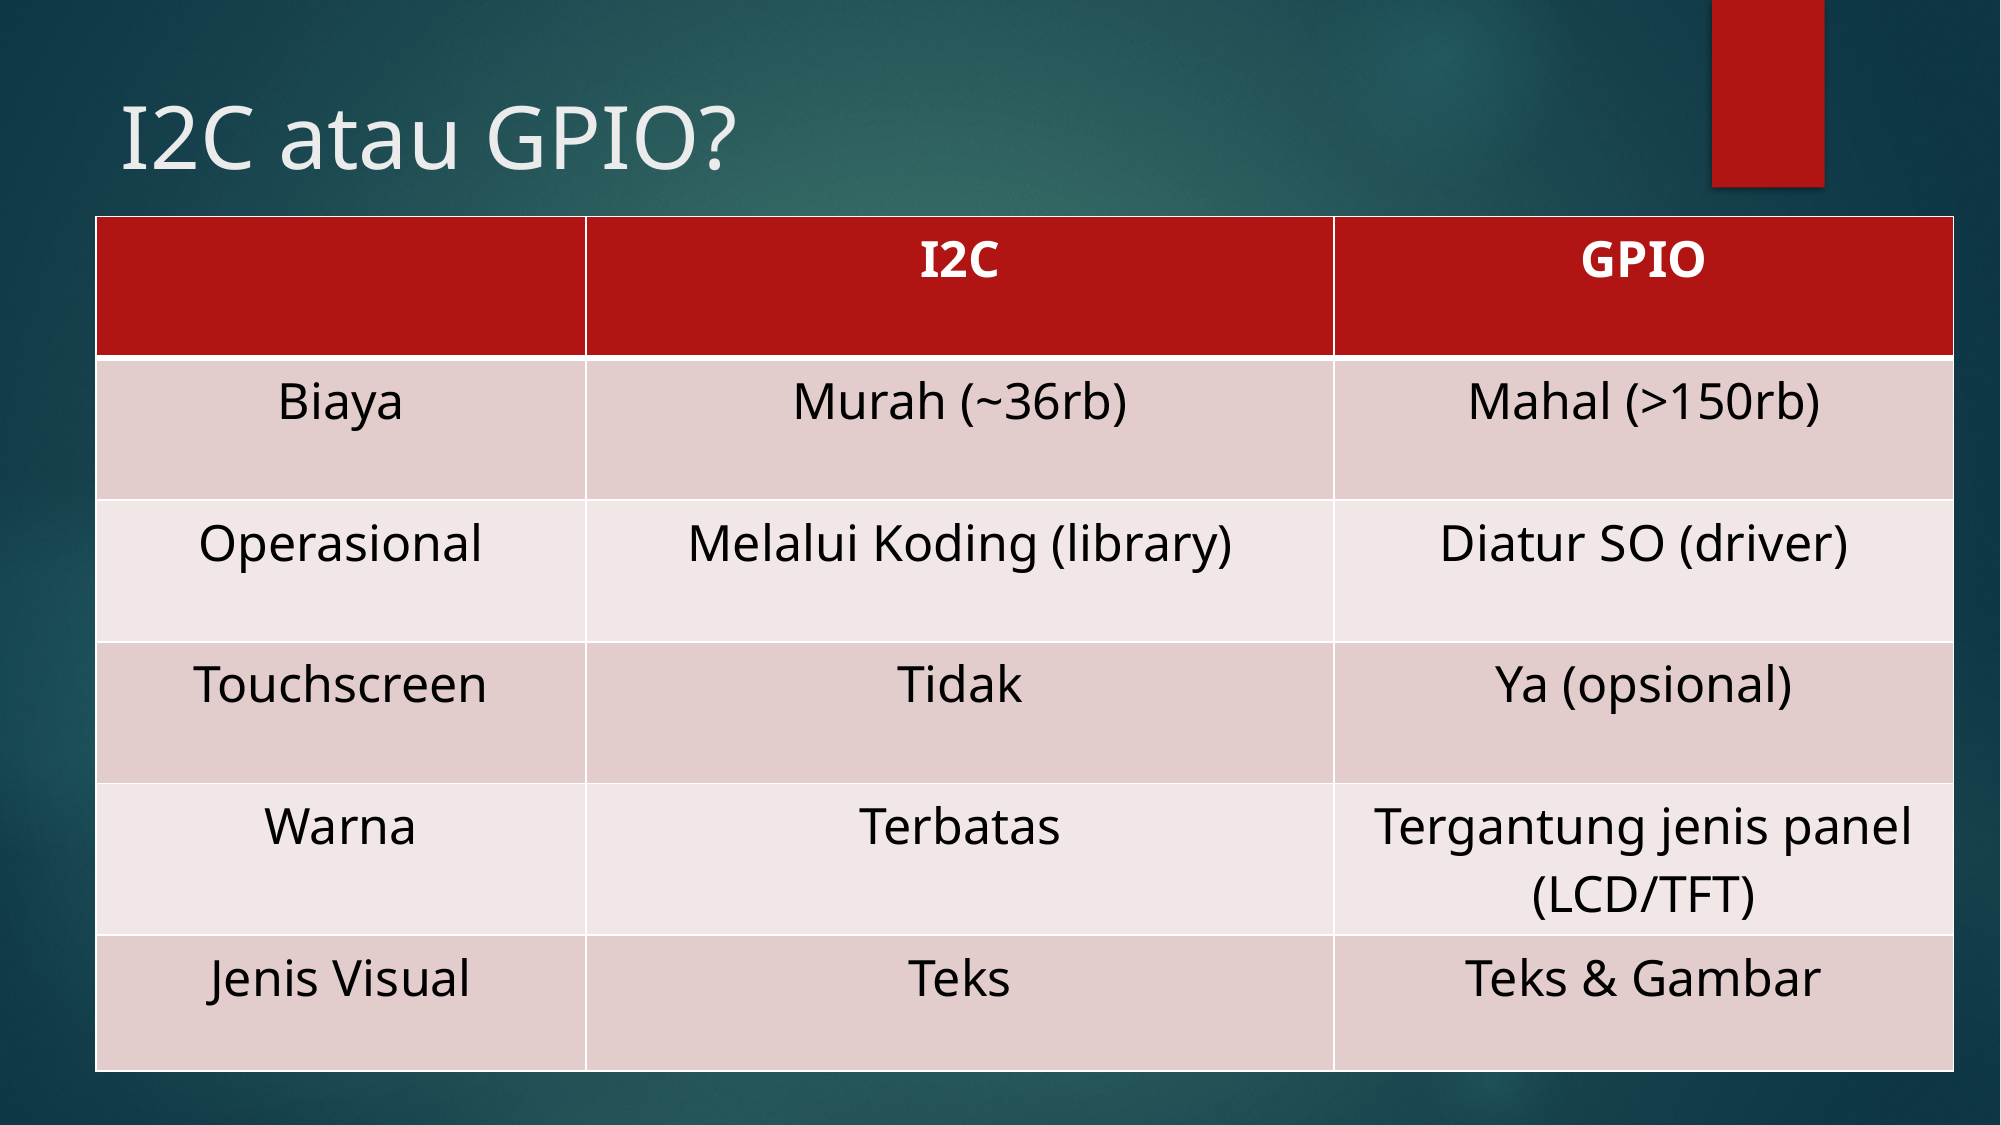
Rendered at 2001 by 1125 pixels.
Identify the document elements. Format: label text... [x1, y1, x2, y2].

table_cell Tidak [587, 643, 1333, 783]
table_cell Murah (~36rb) [587, 361, 1333, 499]
table_cell Terbatas [587, 784, 1333, 934]
table_header GPIO [1335, 217, 1953, 355]
picture [0, 0, 2001, 1125]
table_cell Ya (opsional) [1335, 643, 1953, 783]
table_cell Teks [587, 936, 1333, 1070]
table_cell Diatur SO (driver) [1335, 501, 1953, 641]
text_box I2C atau GPIO? [106, 74, 1649, 216]
table_header I2C [587, 217, 1333, 355]
table_cell Biaya [97, 361, 585, 499]
table_cell Jenis Visual [97, 936, 585, 1070]
table_cell Tergantung jenis panel (LCD/TFT) [1335, 784, 1953, 934]
table_cell Teks & Gambar [1335, 936, 1953, 1070]
table_cell Mahal (>150rb) [1335, 361, 1953, 499]
table_cell Melalui Koding (library) [587, 501, 1333, 641]
table_cell Operasional [97, 501, 585, 641]
table_cell Warna [97, 784, 585, 934]
table_cell Touchscreen [97, 643, 585, 783]
table_header [97, 217, 585, 355]
